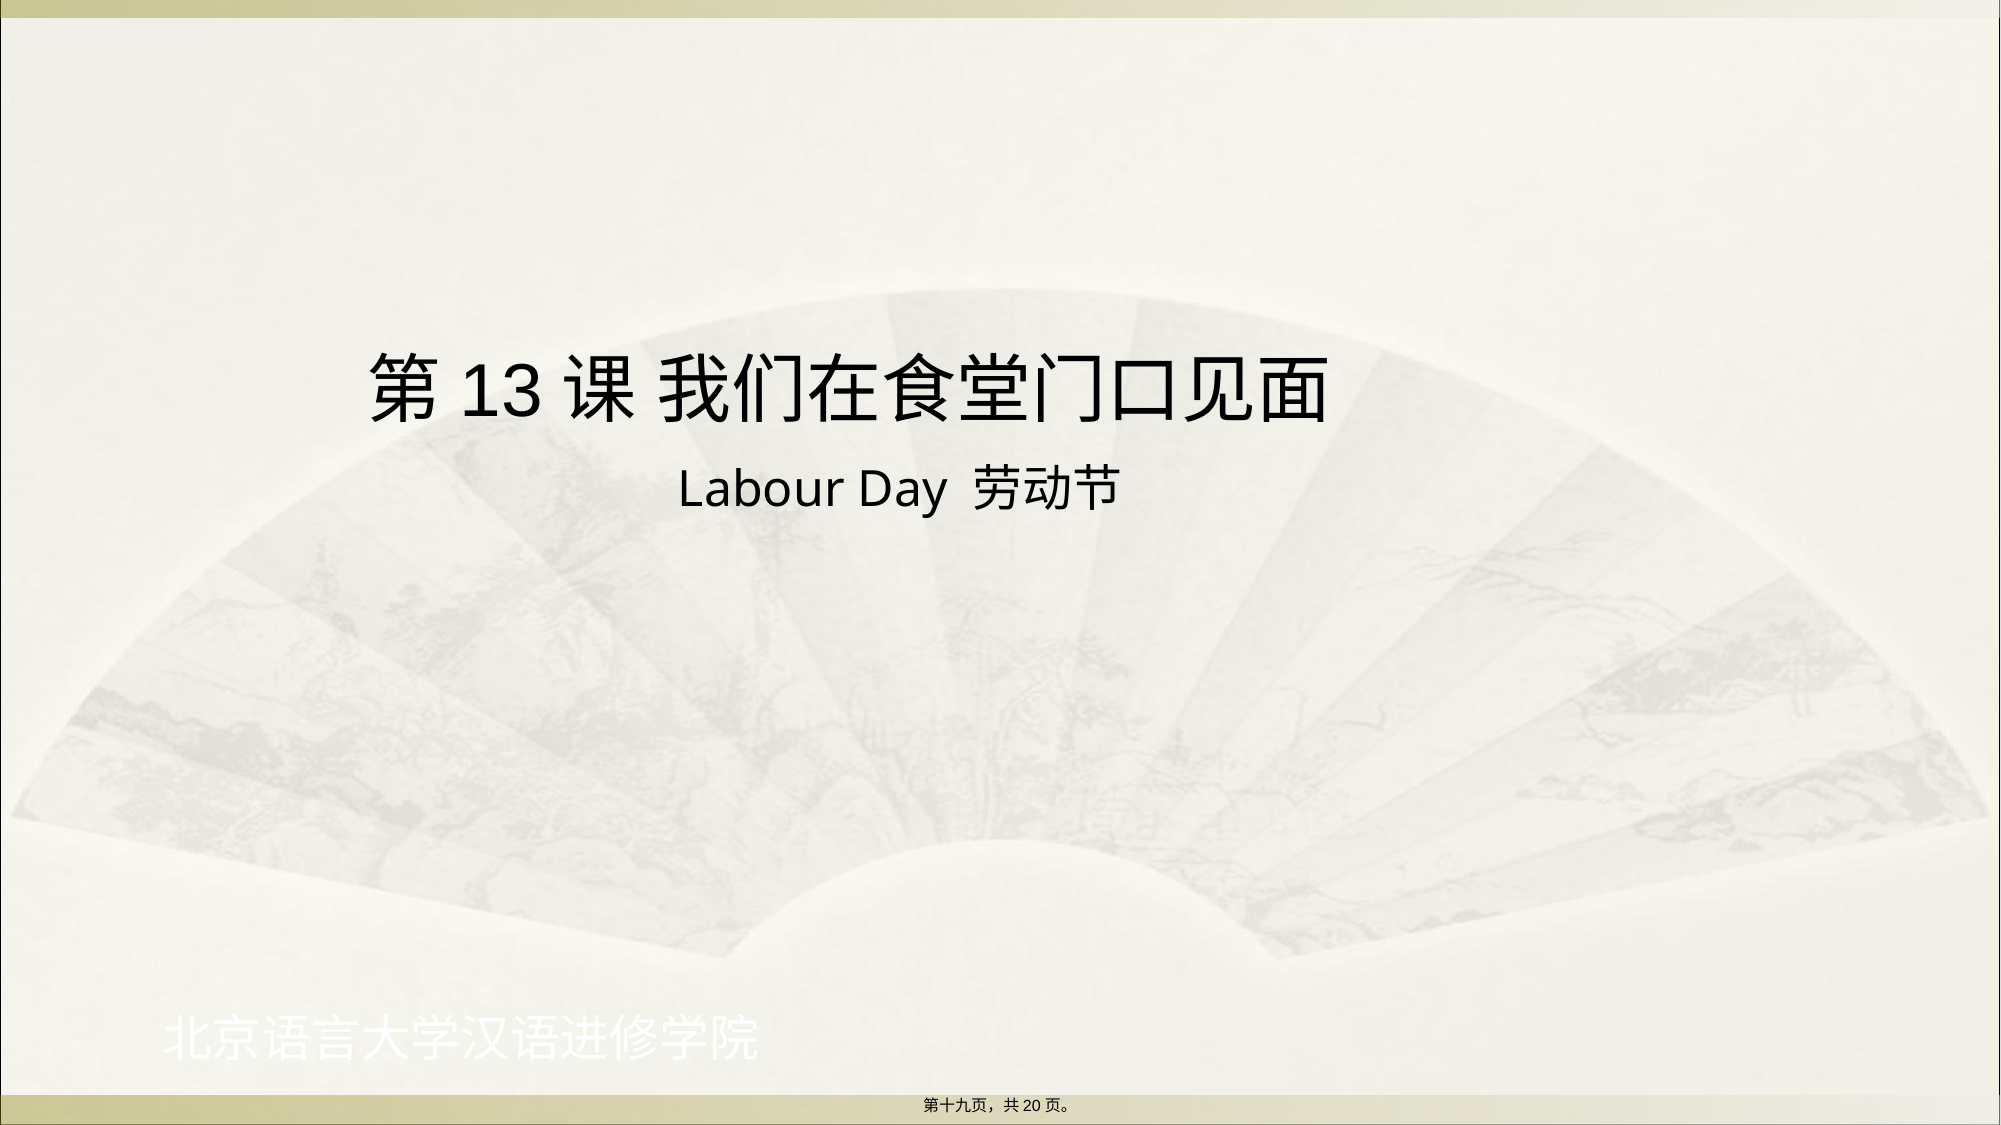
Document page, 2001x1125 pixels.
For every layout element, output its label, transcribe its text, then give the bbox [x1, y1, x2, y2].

picture [0, 0, 2001, 1125]
text_box 第13课 我们在食堂门口见面 Labour Day 劳动节 [351, 334, 1831, 530]
text_box 第十九页，共20页。 [250, 1085, 1750, 1125]
